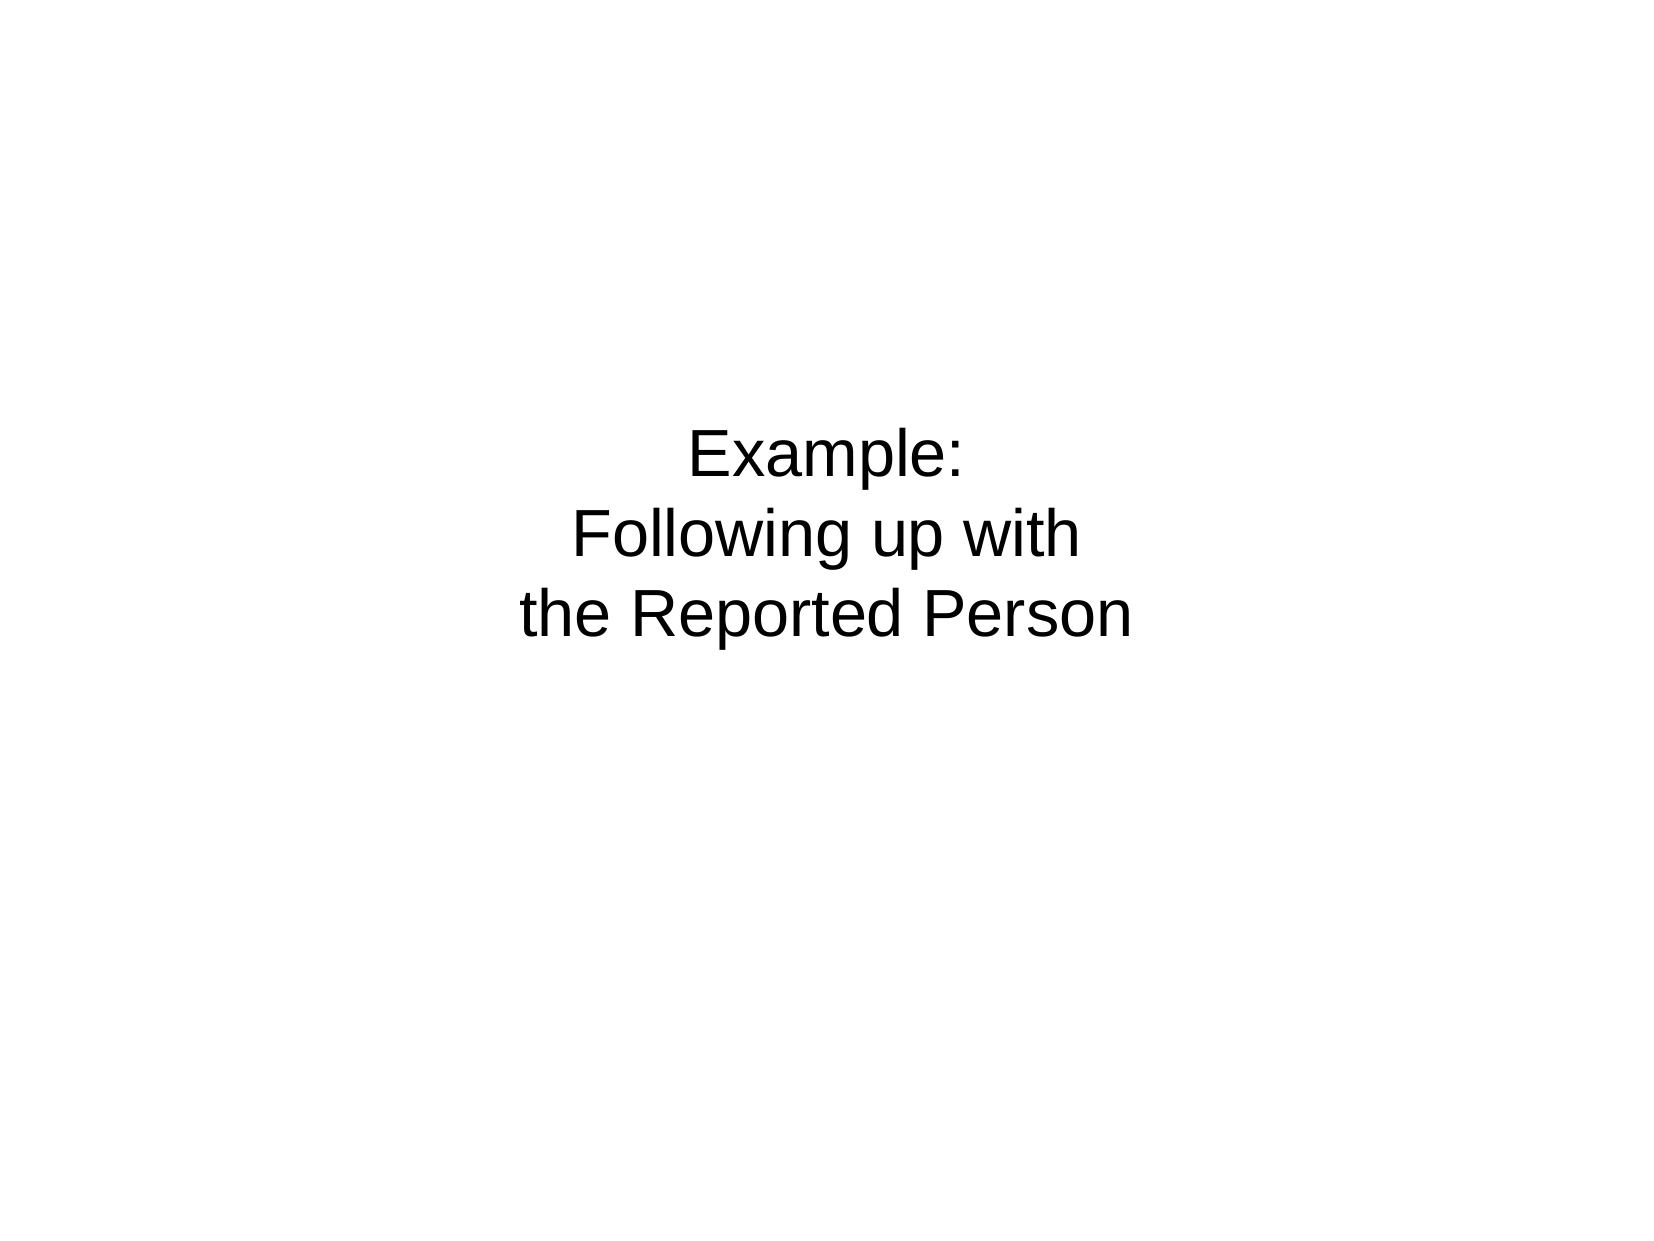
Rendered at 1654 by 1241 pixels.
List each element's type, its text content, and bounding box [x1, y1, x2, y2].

text_box Example: Following up with the Reported Person [82, 49, 1571, 1010]
